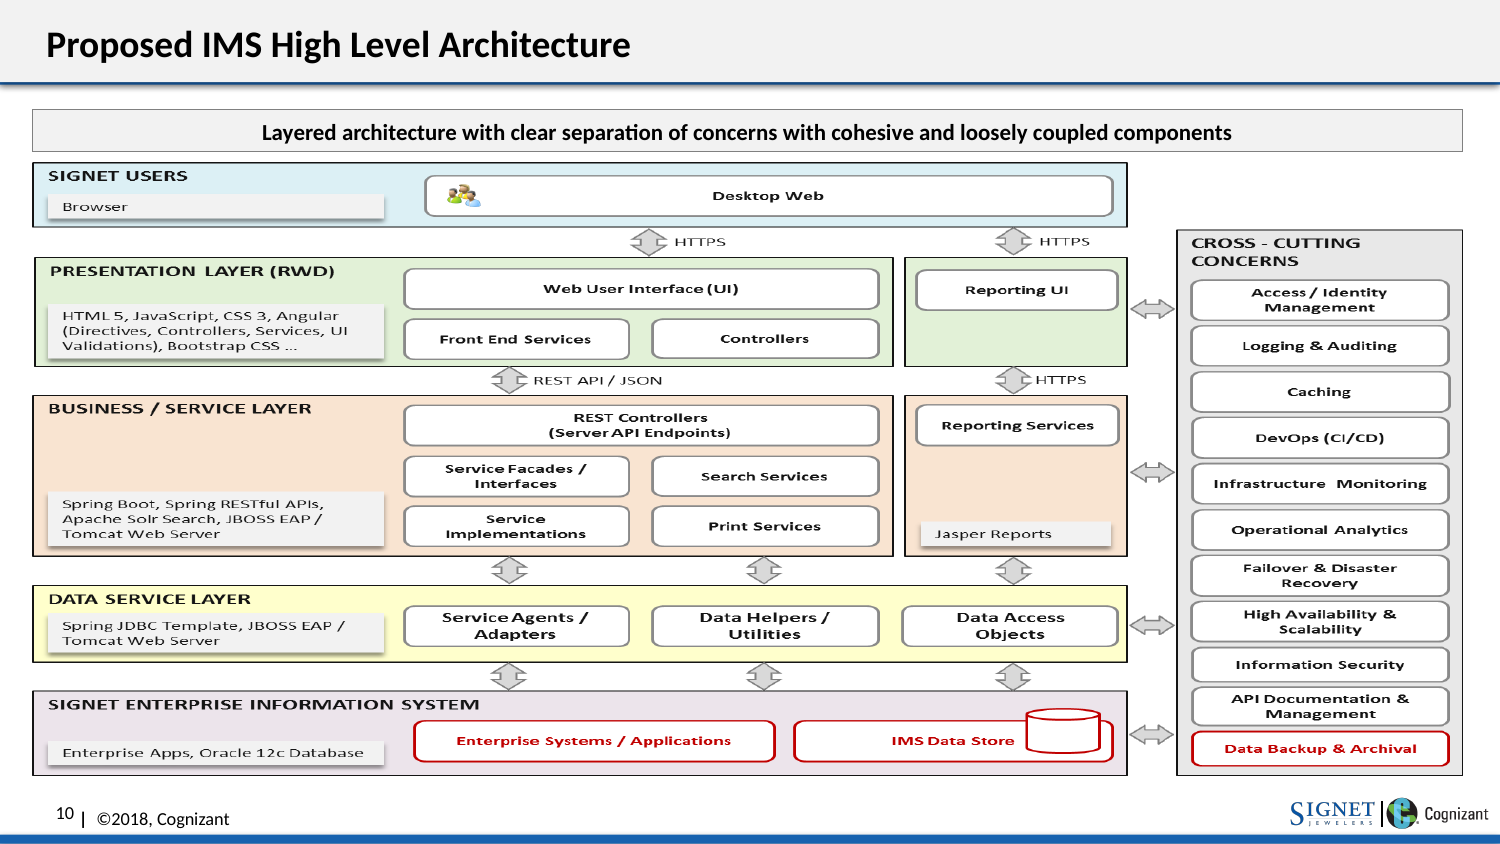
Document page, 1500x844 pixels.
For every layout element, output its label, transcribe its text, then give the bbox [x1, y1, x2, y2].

title Proposed IMS High Level Architecture [24, 8, 1365, 76]
picture [1379, 792, 1495, 832]
picture [1288, 800, 1377, 829]
picture [32, 161, 1464, 777]
text_box Layered architecture with clear separation of concerns with cohesive and loosely coupled components [32, 109, 1463, 152]
